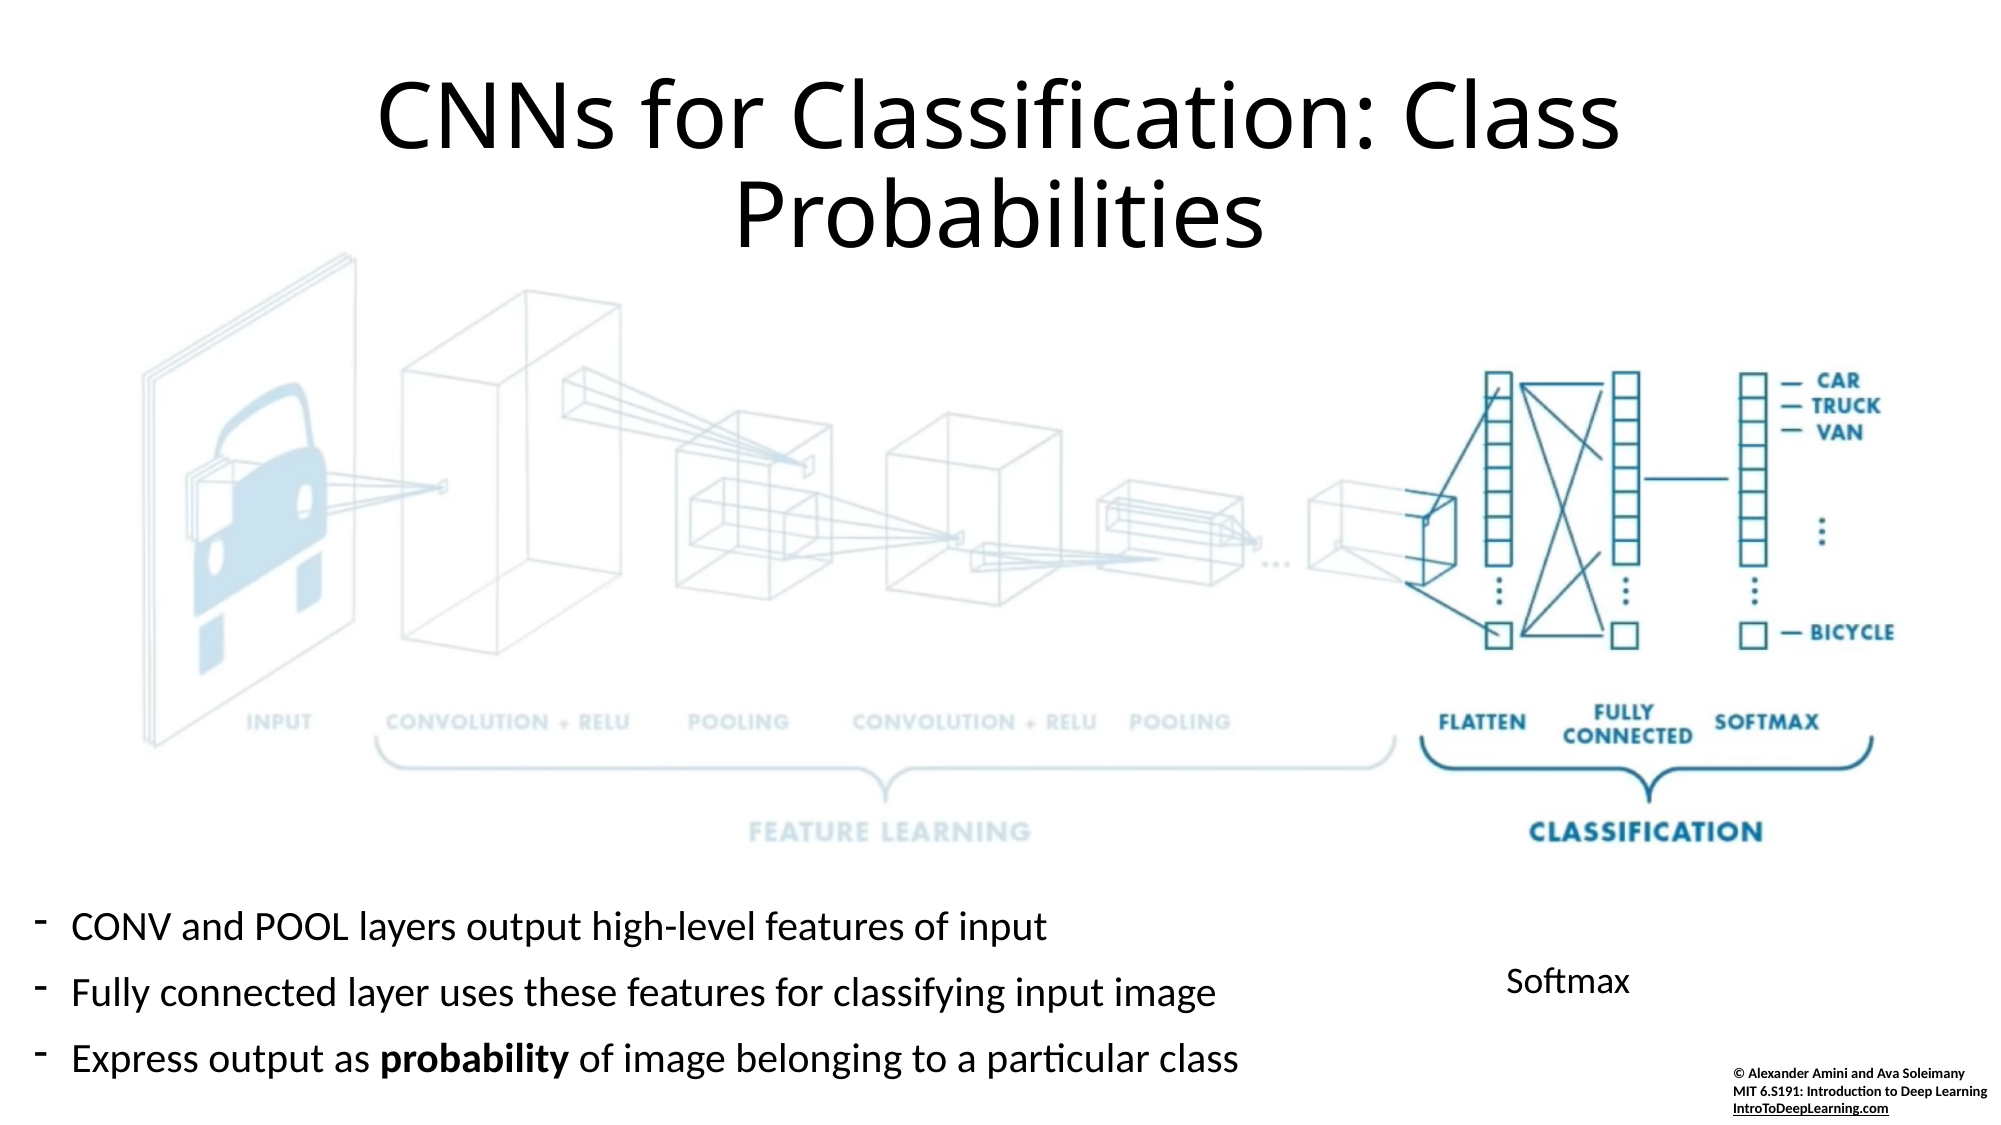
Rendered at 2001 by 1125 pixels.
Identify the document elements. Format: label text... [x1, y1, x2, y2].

picture [68, 249, 1932, 875]
list CONV and POOL layers output high-level features of input Fully connected layer uses these features for classifying input image Express output as probability of image belonging to a particular class [18, 896, 1481, 1115]
title CNNs for Classification: Class Probabilities [137, 59, 1863, 249]
